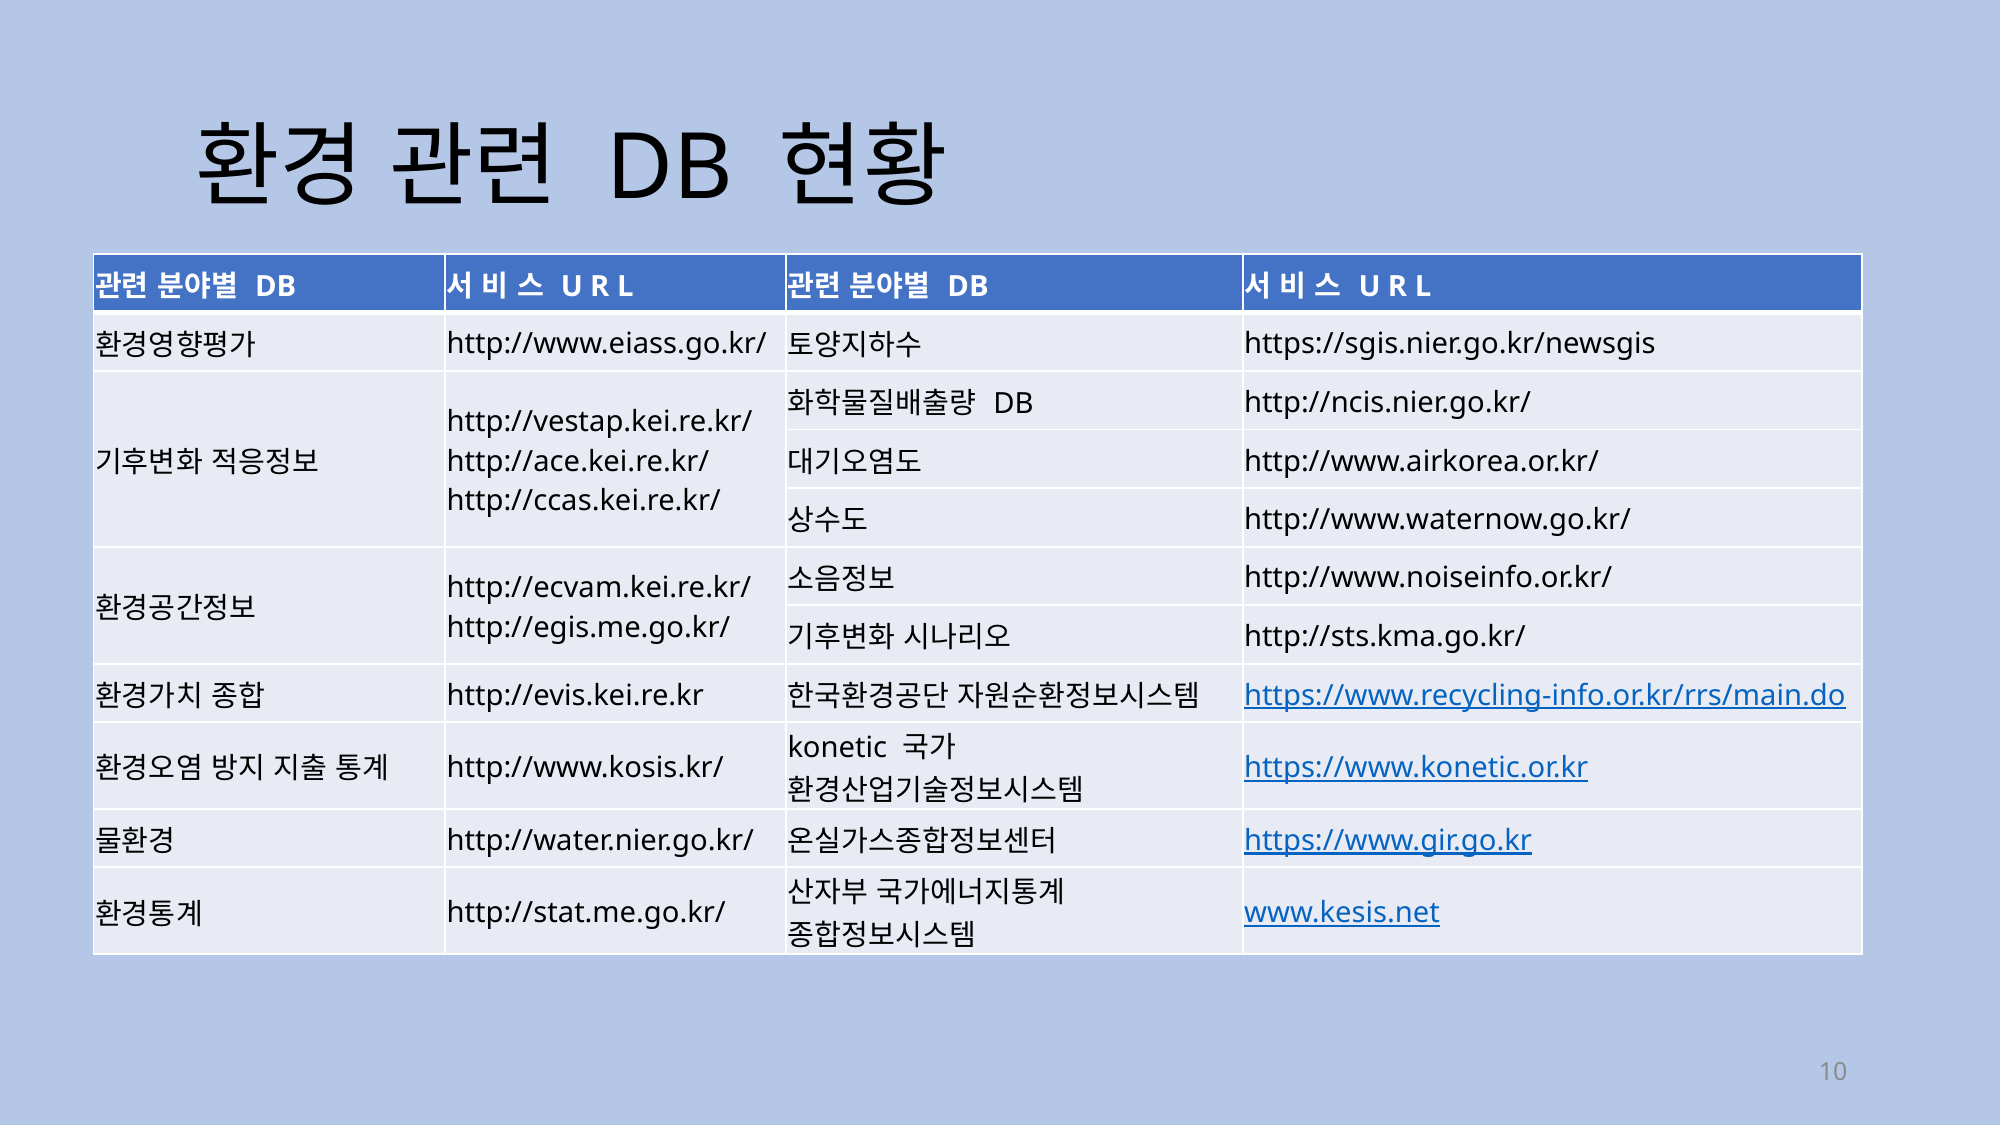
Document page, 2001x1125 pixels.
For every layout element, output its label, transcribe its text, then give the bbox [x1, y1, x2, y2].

table_header 관련 분야별 DB [787, 278, 1242, 310]
table_cell https://www.konetic.or.kr [1244, 723, 1861, 808]
table_cell http://stat.me.go.kr/ [446, 868, 785, 953]
table_cell 환경통계 [94, 868, 444, 953]
title 환경 관련 DB 현황 [137, 59, 1863, 278]
table_cell http://www.noiseinfo.or.kr/ [1244, 548, 1861, 604]
table_cell 토양지하수 [787, 315, 1242, 370]
table_cell http://vestap.kei.re.kr/ http://ace.kei.re.kr/ http://ccas.kei.re.kr/ [446, 372, 785, 546]
table_cell http://www.kosis.kr/ [446, 723, 785, 808]
table_cell 기후변화 적응정보 [94, 372, 444, 546]
table_cell 소음정보 [787, 548, 1242, 604]
table_cell 환경영향평가 [94, 315, 444, 370]
table_cell http://www.airkorea.or.kr/ [1244, 430, 1861, 487]
table_cell http://sts.kma.go.kr/ [1244, 606, 1861, 663]
table_cell http://water.nier.go.kr/ [446, 810, 785, 866]
table_cell 화학물질배출량 DB [787, 372, 1242, 429]
table_cell 온실가스종합정보센터 [787, 810, 1242, 866]
table_cell 물환경 [94, 810, 444, 866]
table_cell http://evis.kei.re.kr [446, 665, 785, 721]
table_cell https://www.recycling-info.or.kr/rrs/main.do [1244, 665, 1861, 721]
table_cell www.kesis.net [1244, 868, 1861, 953]
slide_number 10 [1412, 1042, 1863, 1103]
table_cell 산자부 국가에너지통계 종합정보시스템 [787, 868, 1242, 953]
table_cell 환경공간정보 [94, 548, 444, 663]
table_cell 한국환경공단 자원순환정보시스템 [787, 665, 1242, 721]
table_cell https://www.gir.go.kr [1244, 810, 1861, 866]
table_cell 상수도 [787, 489, 1242, 546]
table_cell konetic 국가 환경산업기술정보시스템 [787, 723, 1242, 808]
table_cell http://www.eiass.go.kr/ [446, 315, 785, 370]
table_cell https://sgis.nier.go.kr/newsgis [1244, 315, 1861, 370]
table_cell 환경가치 종합 [94, 665, 444, 721]
table_cell 기후변화 시나리오 [787, 606, 1242, 663]
table_cell 환경오염 방지 지출 통계 [94, 723, 444, 808]
table_cell http://ncis.nier.go.kr/ [1244, 372, 1861, 429]
table_cell 대기오염도 [787, 430, 1242, 487]
table_header 서 비 스 U R L [446, 278, 785, 310]
table_header 관련 분야별 DB [94, 255, 444, 310]
table_cell http://www.waternow.go.kr/ [1244, 489, 1861, 546]
table_header 서 비 스 U R L [1244, 278, 1861, 310]
table_cell http://ecvam.kei.re.kr/ http://egis.me.go.kr/ [446, 548, 785, 663]
